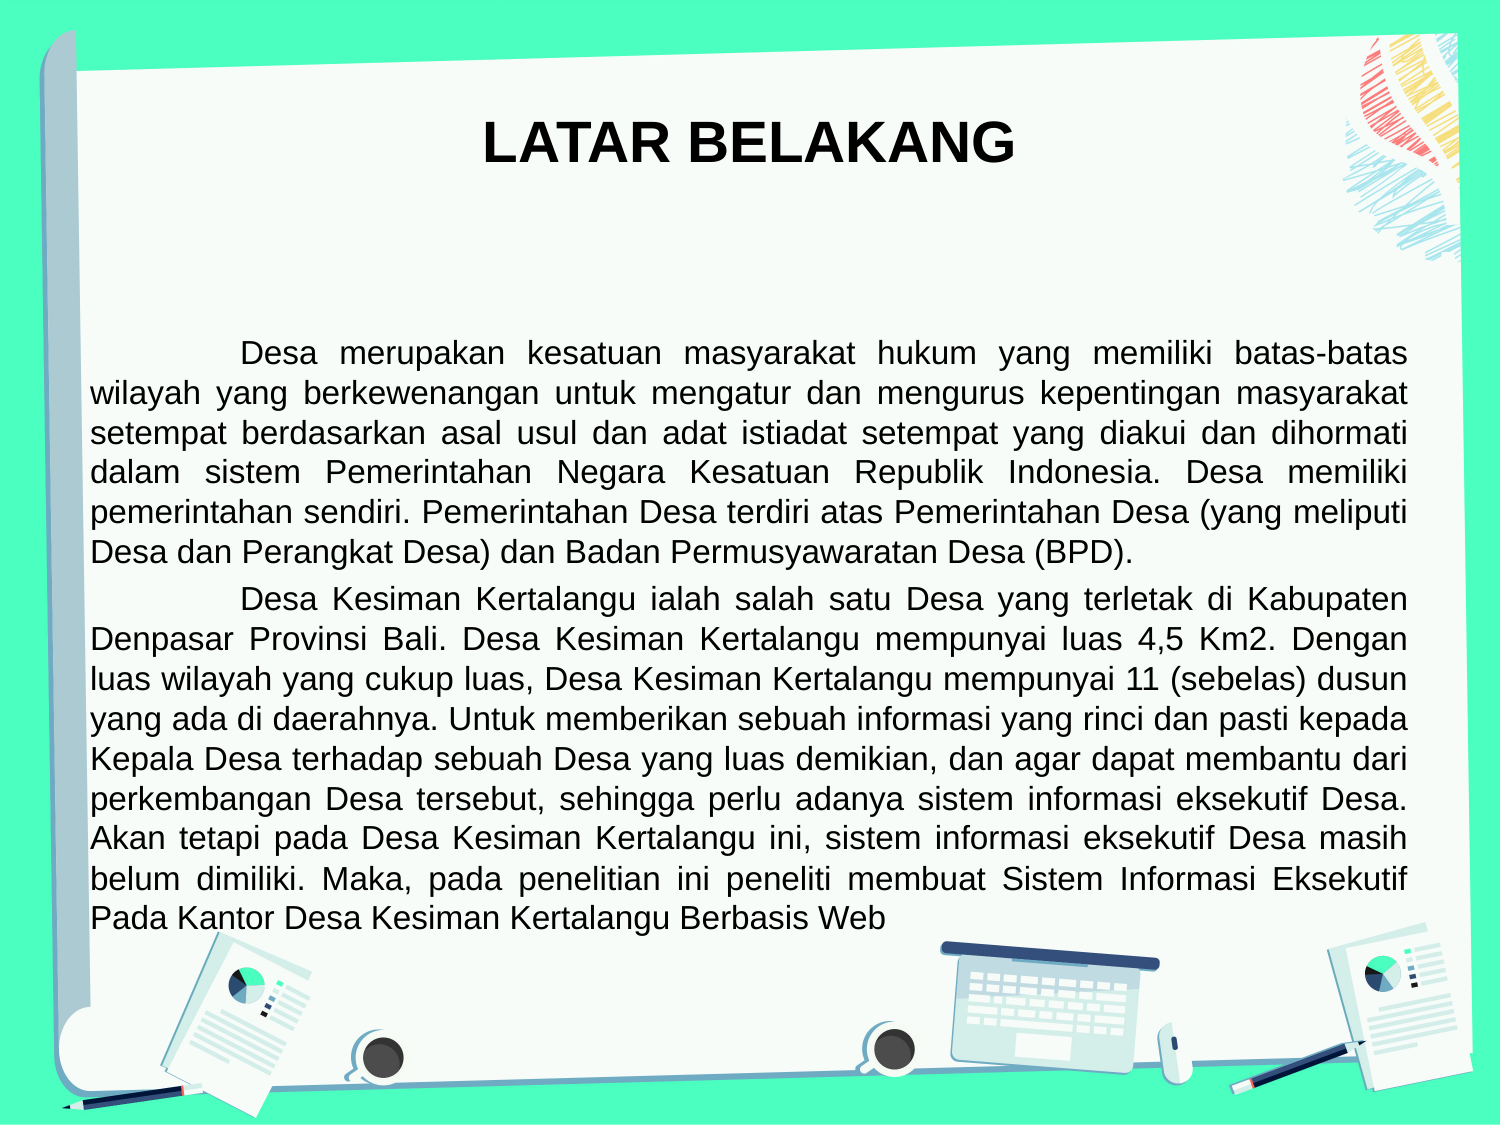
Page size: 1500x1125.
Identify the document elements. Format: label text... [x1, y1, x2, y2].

picture [0, 0, 1500, 1125]
title LATAR BELAKANG [75, 45, 1425, 233]
list Desa merupakan kesatuan masyarakat hukum yang memiliki batas-batas wilayah yang berkewenangan untuk mengatur dan mengurus kepentingan masyarakat setempat berdasarkan asal usul dan adat istiadat setempat yang diakui dan dihormati dalam sistem Pemerintahan Negara Kesatuan Republik Indonesia. Desa memiliki pemerintahan sendiri. Pemerintahan Desa terdiri atas Pemerintahan Desa (yang meliputi Desa dan Perangkat Desa) dan Badan Permusyawaratan Desa (BPD). Desa Kesiman Kertalangu ialah salah satu Desa yang terletak di Kabupaten Denpasar Provinsi Bali. Desa Kesiman Kertalangu mempunyai luas 4,5 Km2. Dengan luas wilayah yang cukup luas, Desa Kesiman Kertalangu mempunyai 11 (sebelas) dusun yang ada di daerahnya. Untuk memberikan sebuah informasi yang rinci dan pasti kepada Kepala Desa terhadap sebuah Desa yang luas demikian, dan agar dapat membantu dari perkembangan Desa tersebut, sehingga perlu adanya sistem informasi eksekutif Desa. Akan tetapi pada Desa Kesiman Kertalangu ini, sistem informasi eksekutif Desa masih belum dimiliki. Maka, pada penelitian ini peneliti membuat Sistem Informasi Eksekutif Pada Kantor Desa Kesiman Kertalangu Berbasis Web [75, 262, 1425, 1005]
